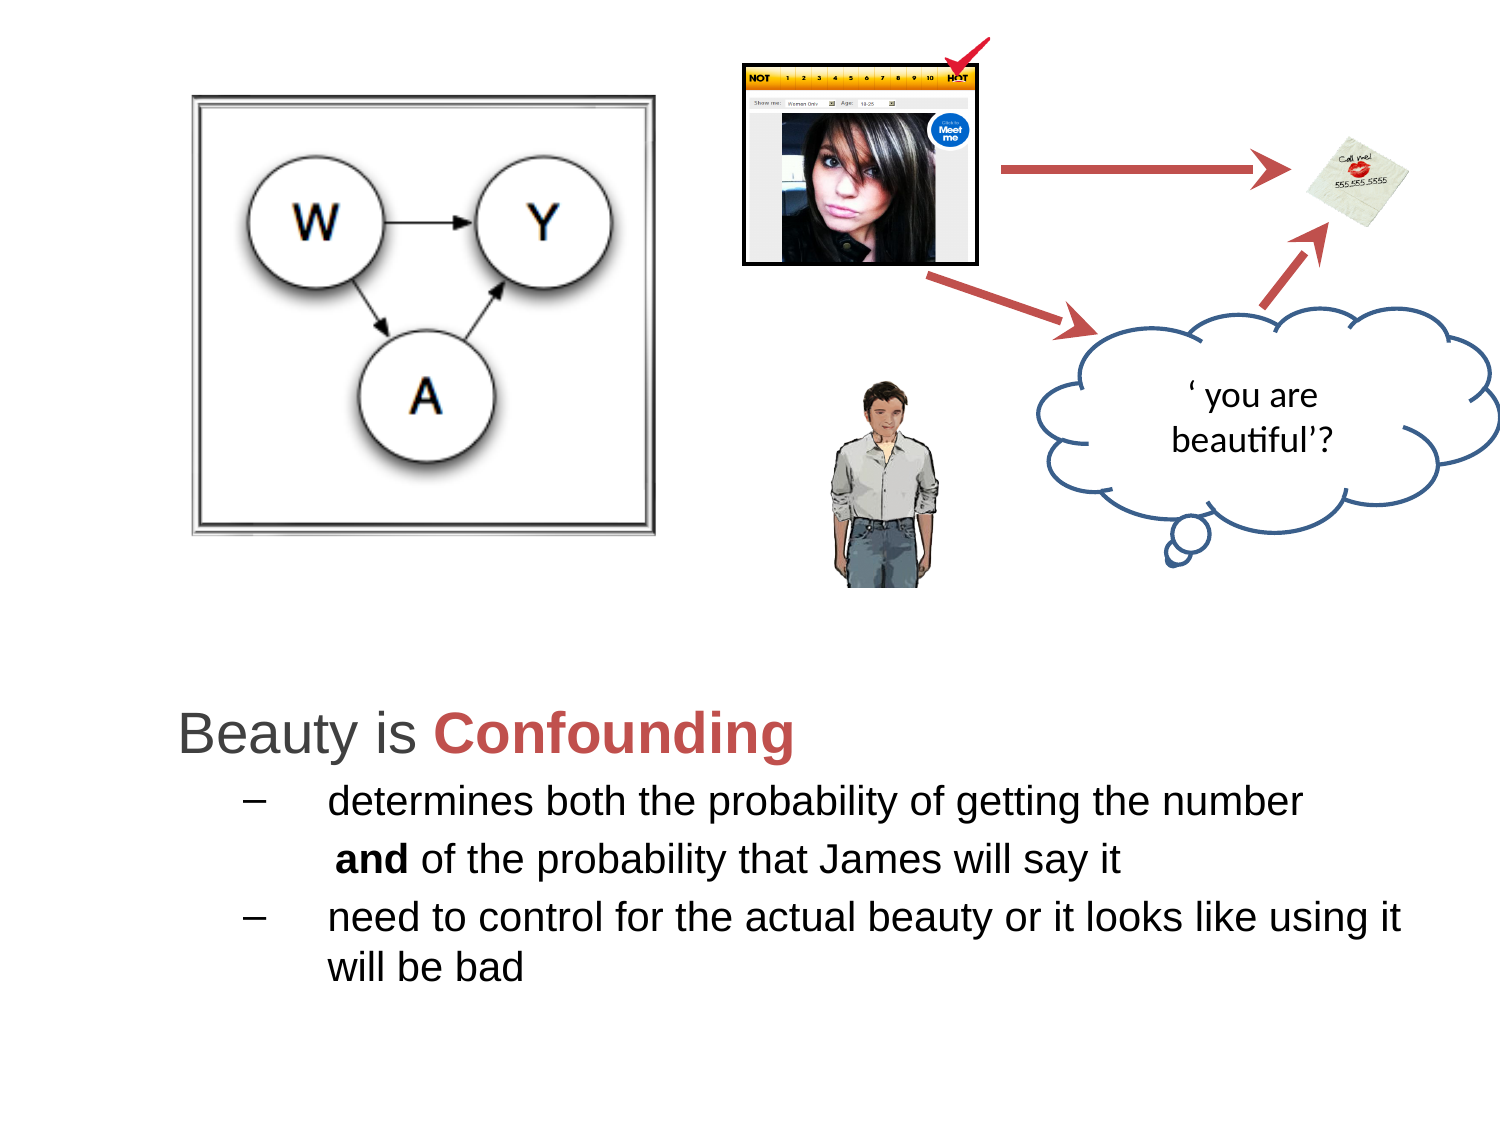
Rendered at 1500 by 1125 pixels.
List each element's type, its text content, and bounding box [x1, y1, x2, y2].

picture [145, 62, 701, 564]
list Beauty is Confounding determines both the probability of getting the number and of the probability that James will say it need to control for the actual beauty or it looks like using it will be bad [162, 687, 1475, 1100]
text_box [745, 37, 1500, 588]
